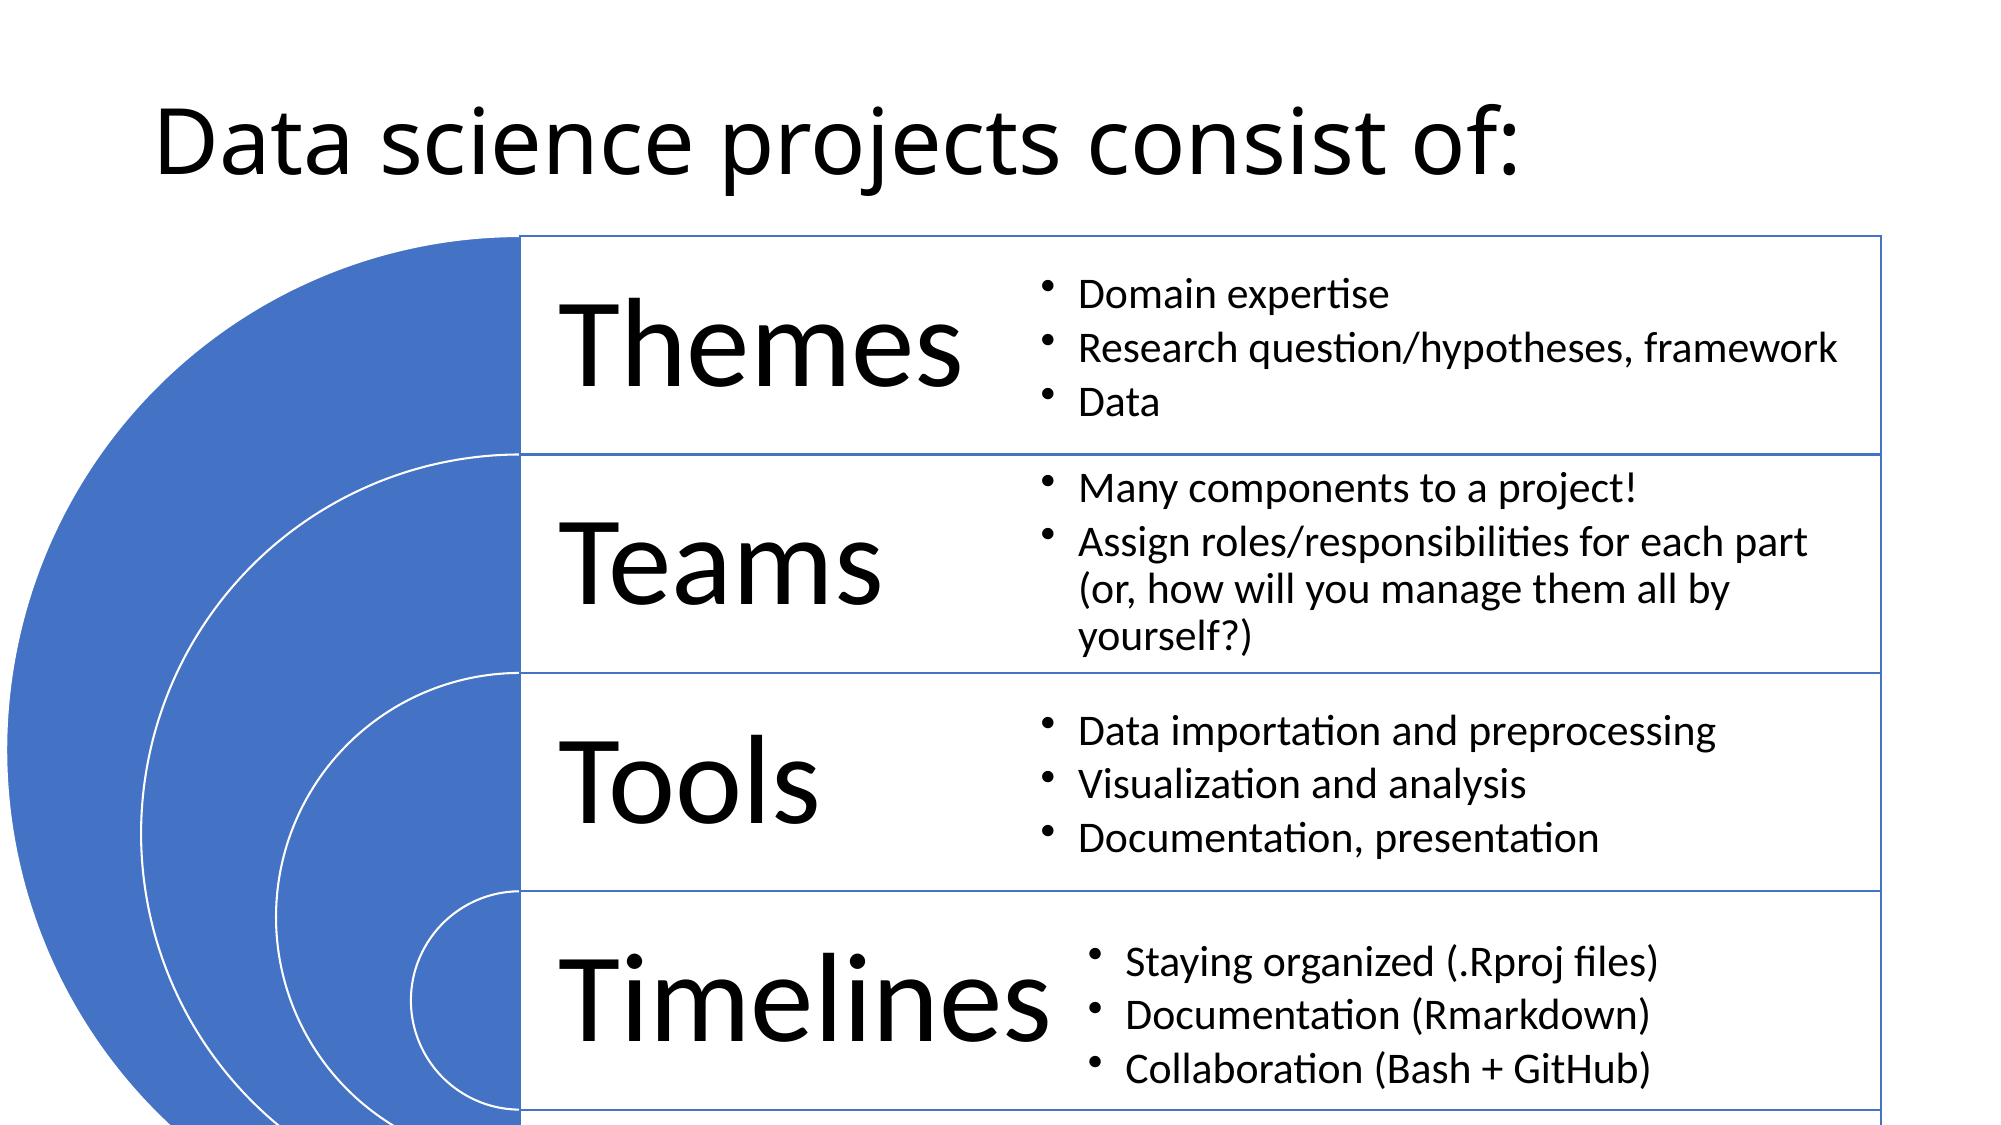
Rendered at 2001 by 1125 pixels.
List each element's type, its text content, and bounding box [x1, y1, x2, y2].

title Data science projects consist of: [137, 36, 1863, 236]
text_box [61, 236, 1937, 1125]
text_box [1073, 906, 1974, 1125]
